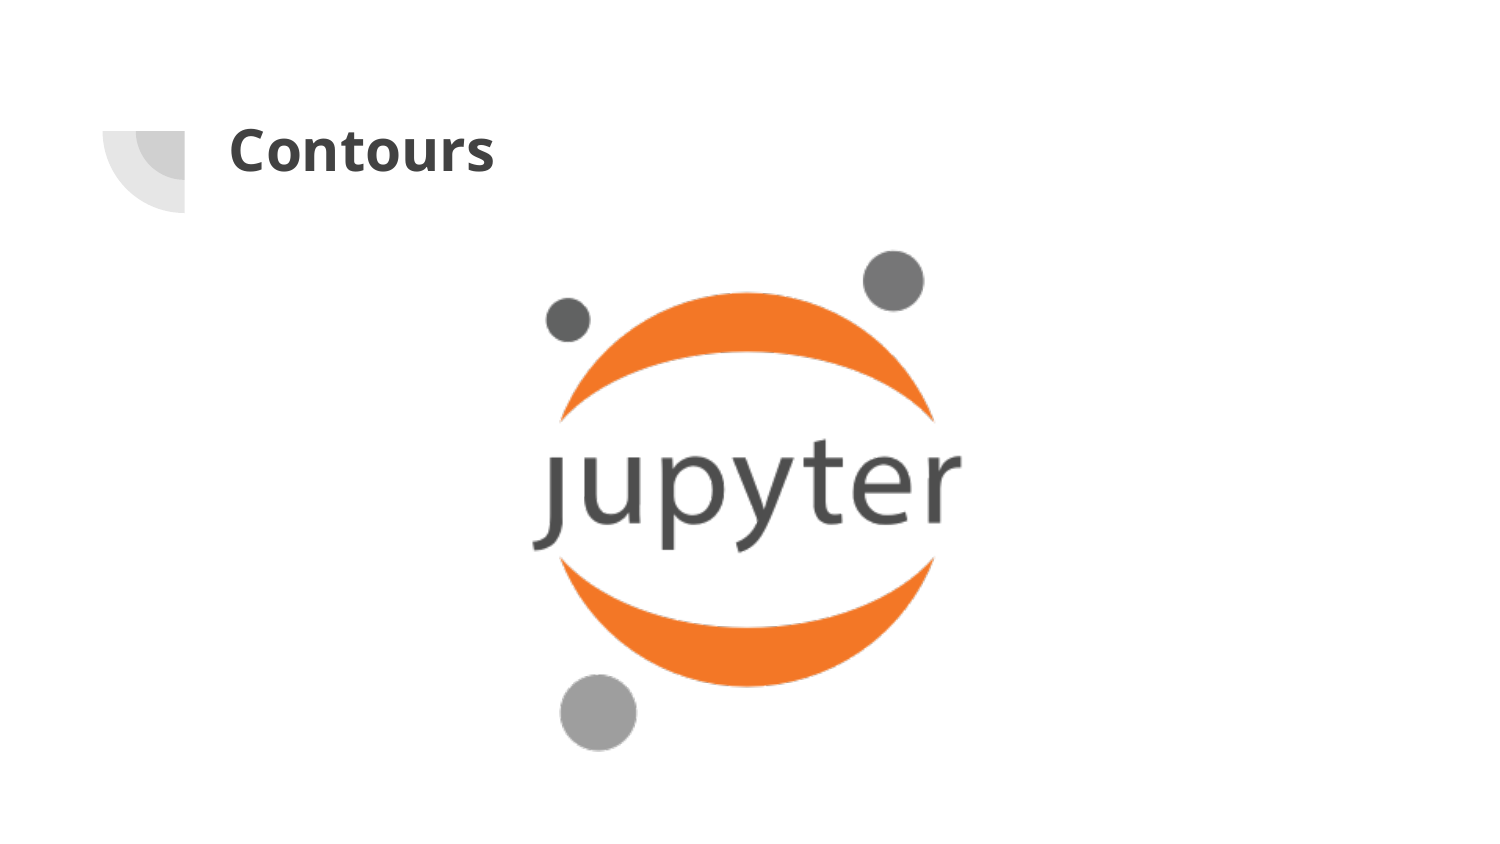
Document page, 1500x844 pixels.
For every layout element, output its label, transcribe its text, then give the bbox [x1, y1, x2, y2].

title Contours [213, 98, 1368, 263]
picture [475, 227, 1017, 769]
